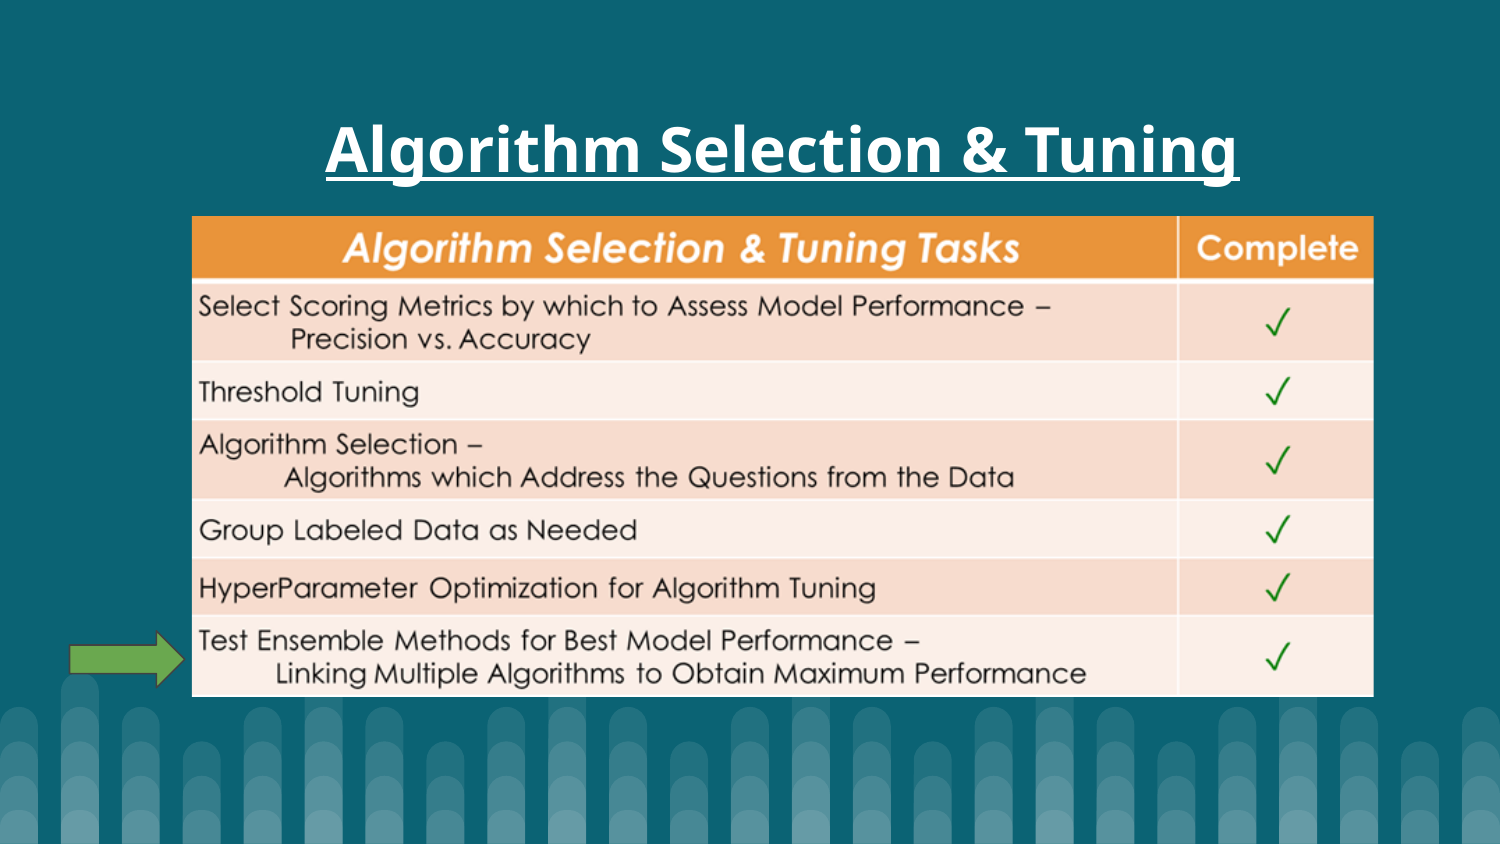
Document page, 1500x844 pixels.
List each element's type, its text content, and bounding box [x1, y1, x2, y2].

text_box [69, 630, 185, 688]
text_box Algorithm Selection & Tuning [184, 94, 1381, 190]
picture [191, 215, 1374, 697]
